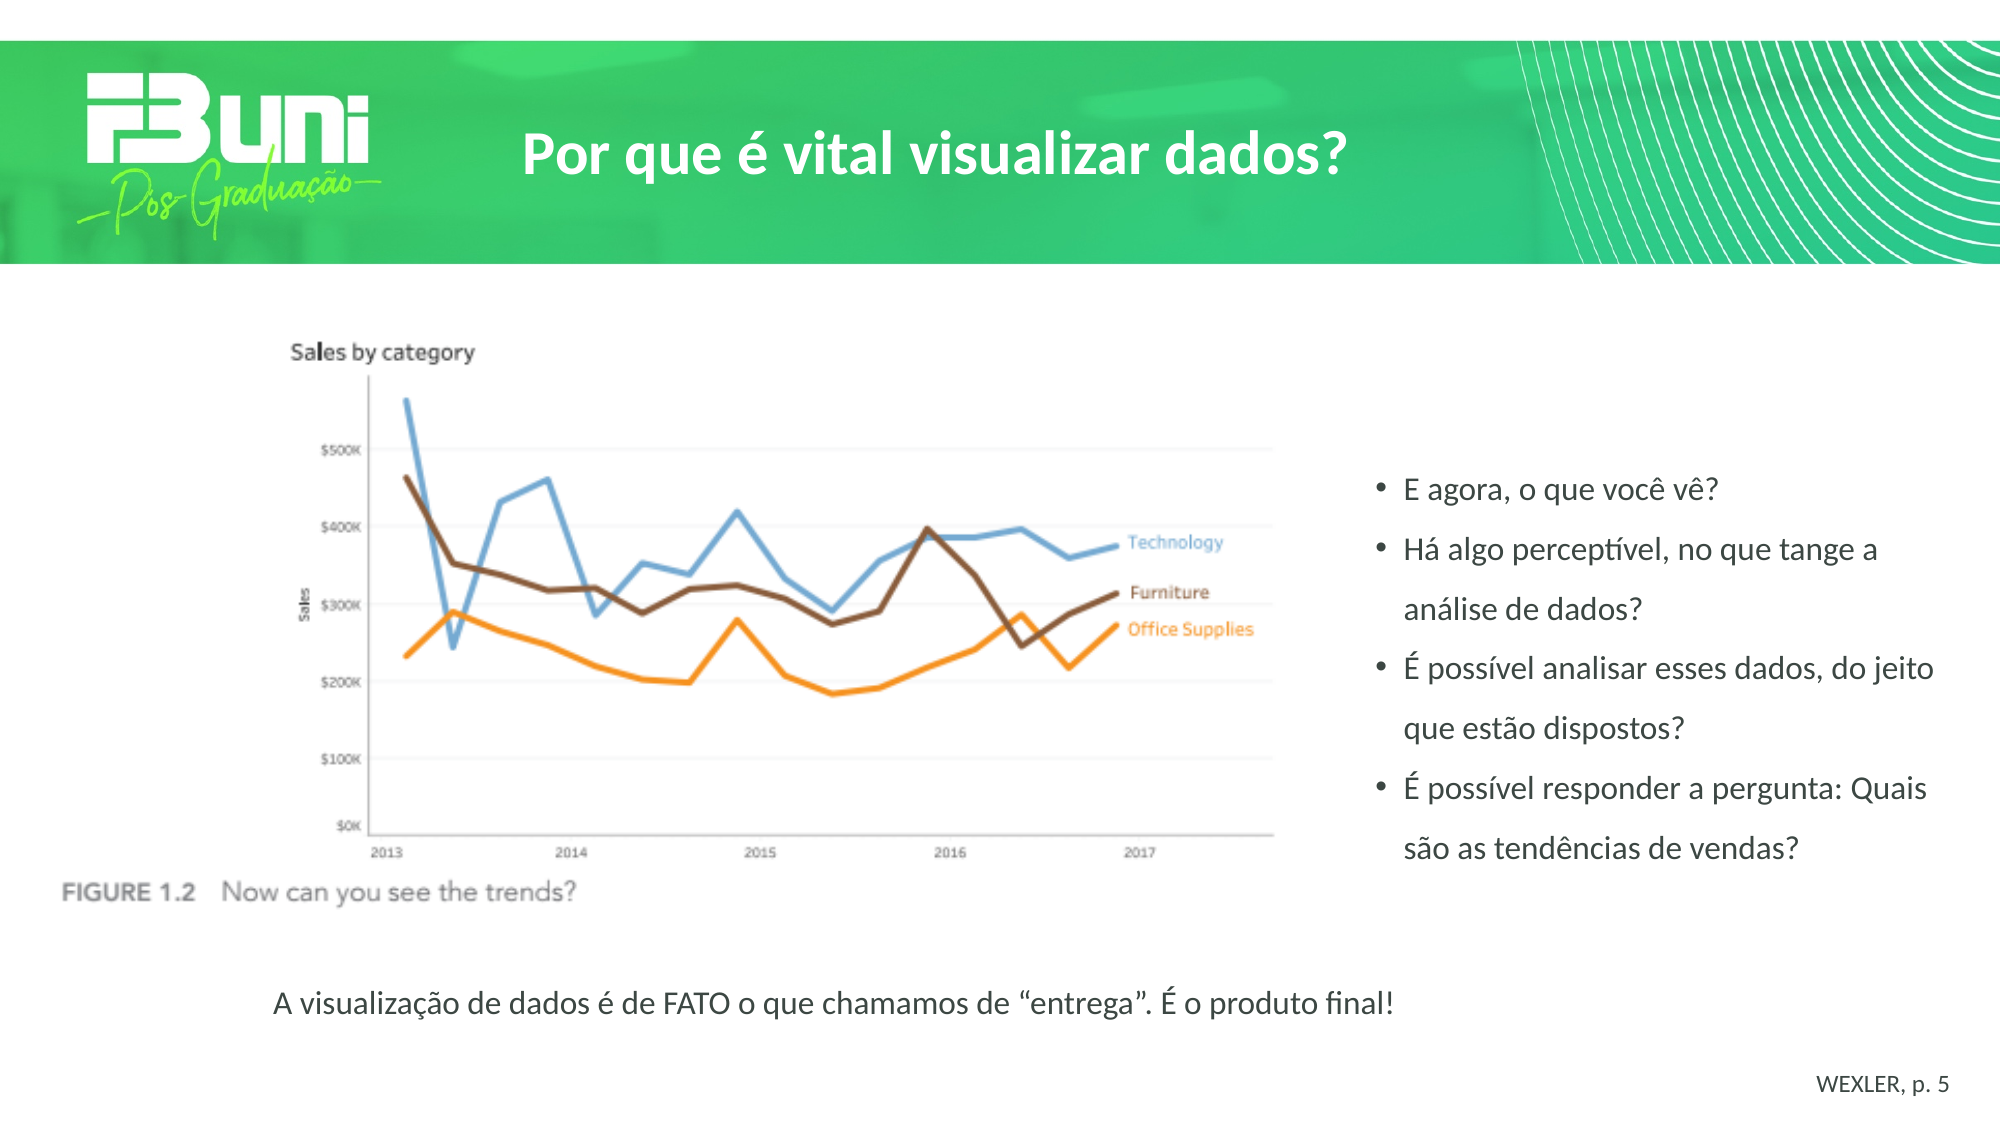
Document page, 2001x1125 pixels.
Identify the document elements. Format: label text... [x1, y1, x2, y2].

text_box WEXLER, p. 5 [33, 1060, 1965, 1106]
text_box E agora, o que você vê? Há algo perceptível, no que tange a análise de dados? É possível analisar esses dados, do jeito que estão dispostos? É possível responder a pergunta: Quais são as tendências de vendas? [1360, 439, 1965, 874]
picture [0, 0, 2000, 1125]
title Por que é vital visualizar dados? [507, 41, 2000, 266]
text_box A visualização de dados é de FATO o que chamamos de “entrega”. É o produto final! [185, 954, 1485, 1029]
